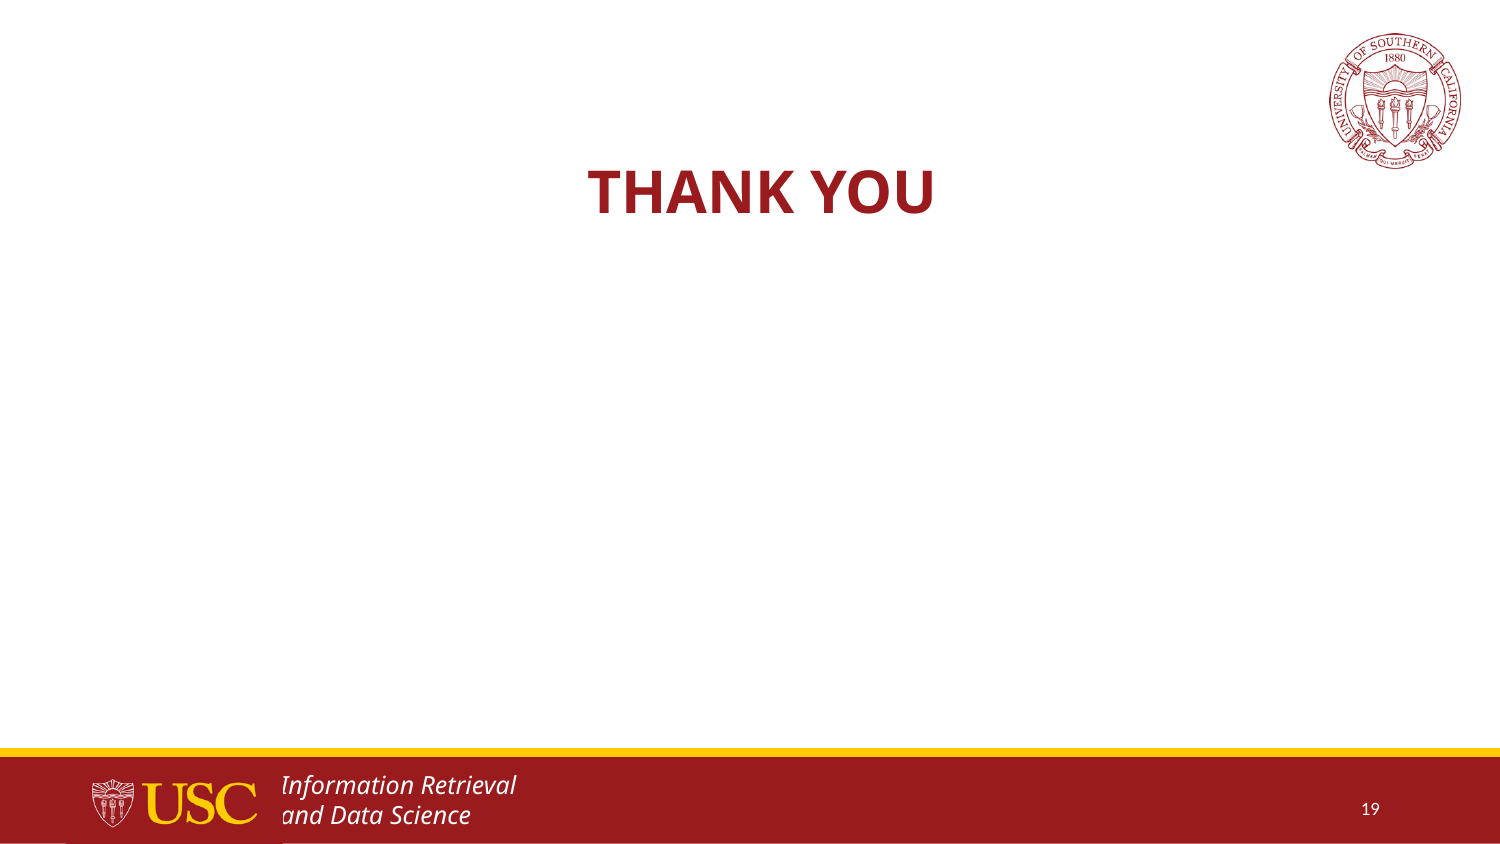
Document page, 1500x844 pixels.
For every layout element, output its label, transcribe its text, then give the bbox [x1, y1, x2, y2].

title THANK YOU [451, 147, 1074, 242]
slide_number 19 [1319, 785, 1395, 831]
picture [1329, 33, 1461, 169]
picture [66, 762, 283, 844]
